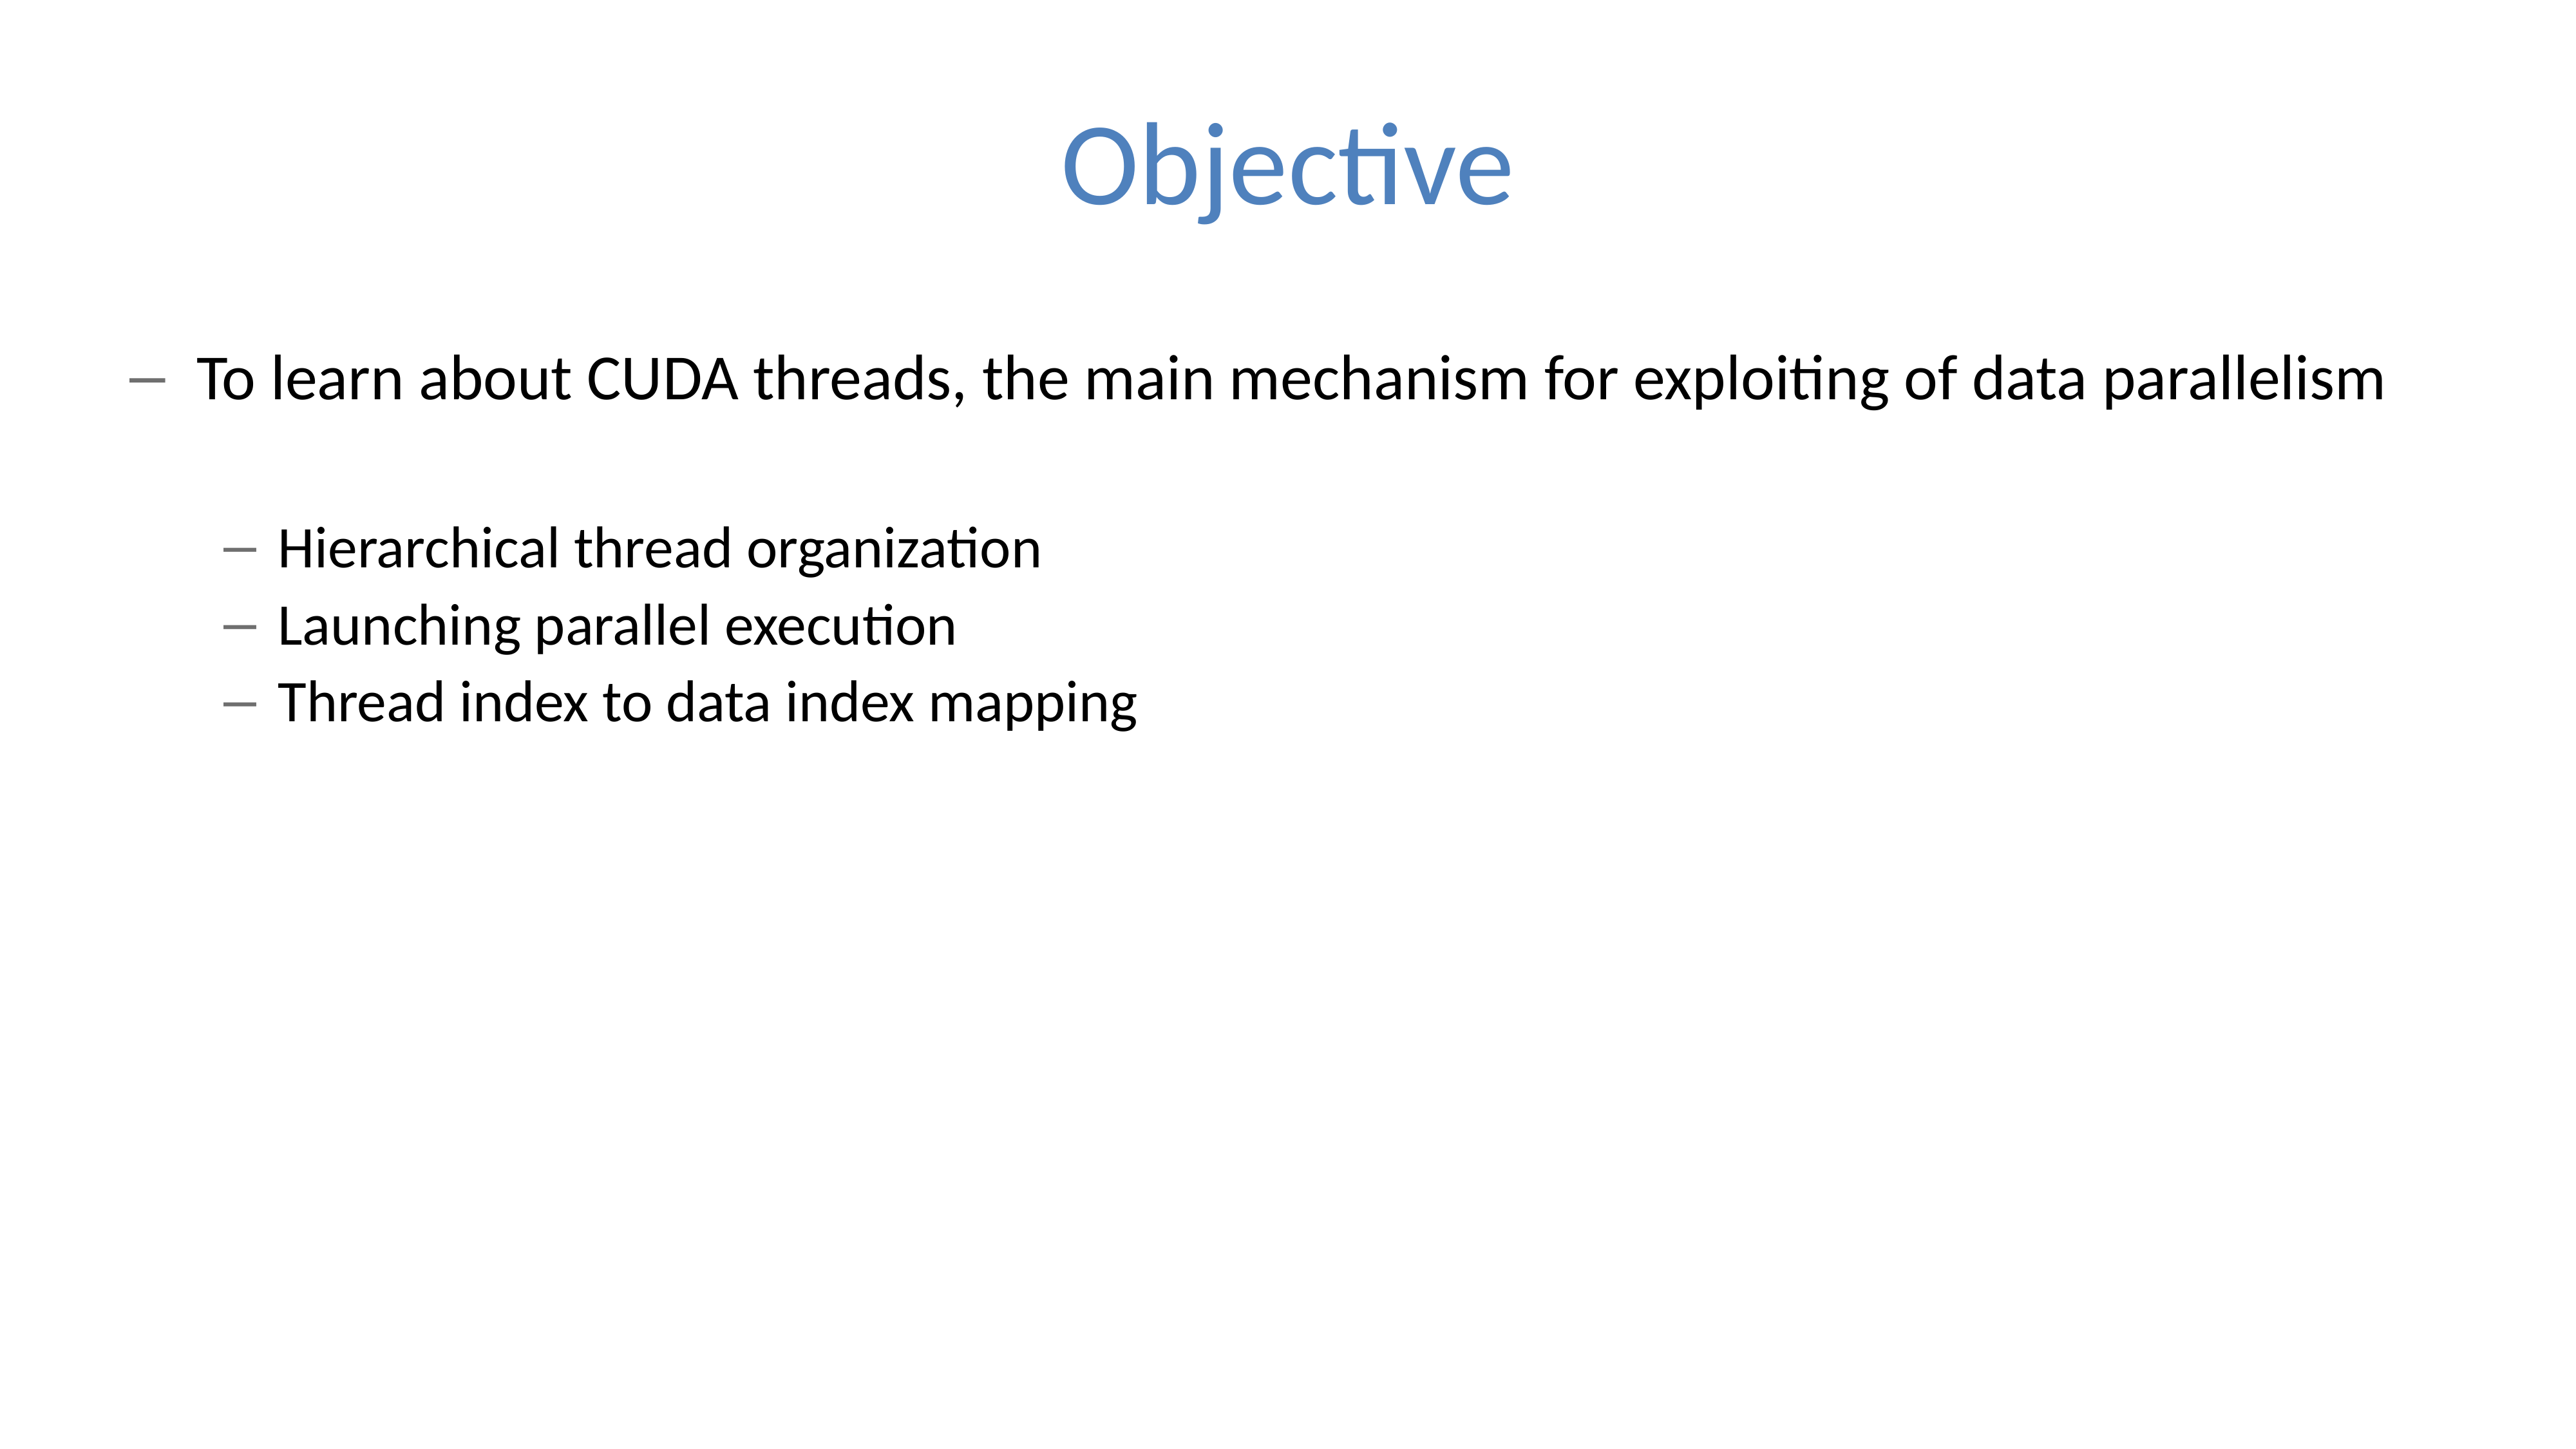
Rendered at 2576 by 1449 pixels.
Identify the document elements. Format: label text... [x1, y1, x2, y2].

list To learn about CUDA threads, the main mechanism for exploiting of data parallelism Hierarchical thread organization Launching parallel execution Thread index to data index mapping [120, 339, 2459, 1362]
title Objective [117, 81, 2459, 235]
